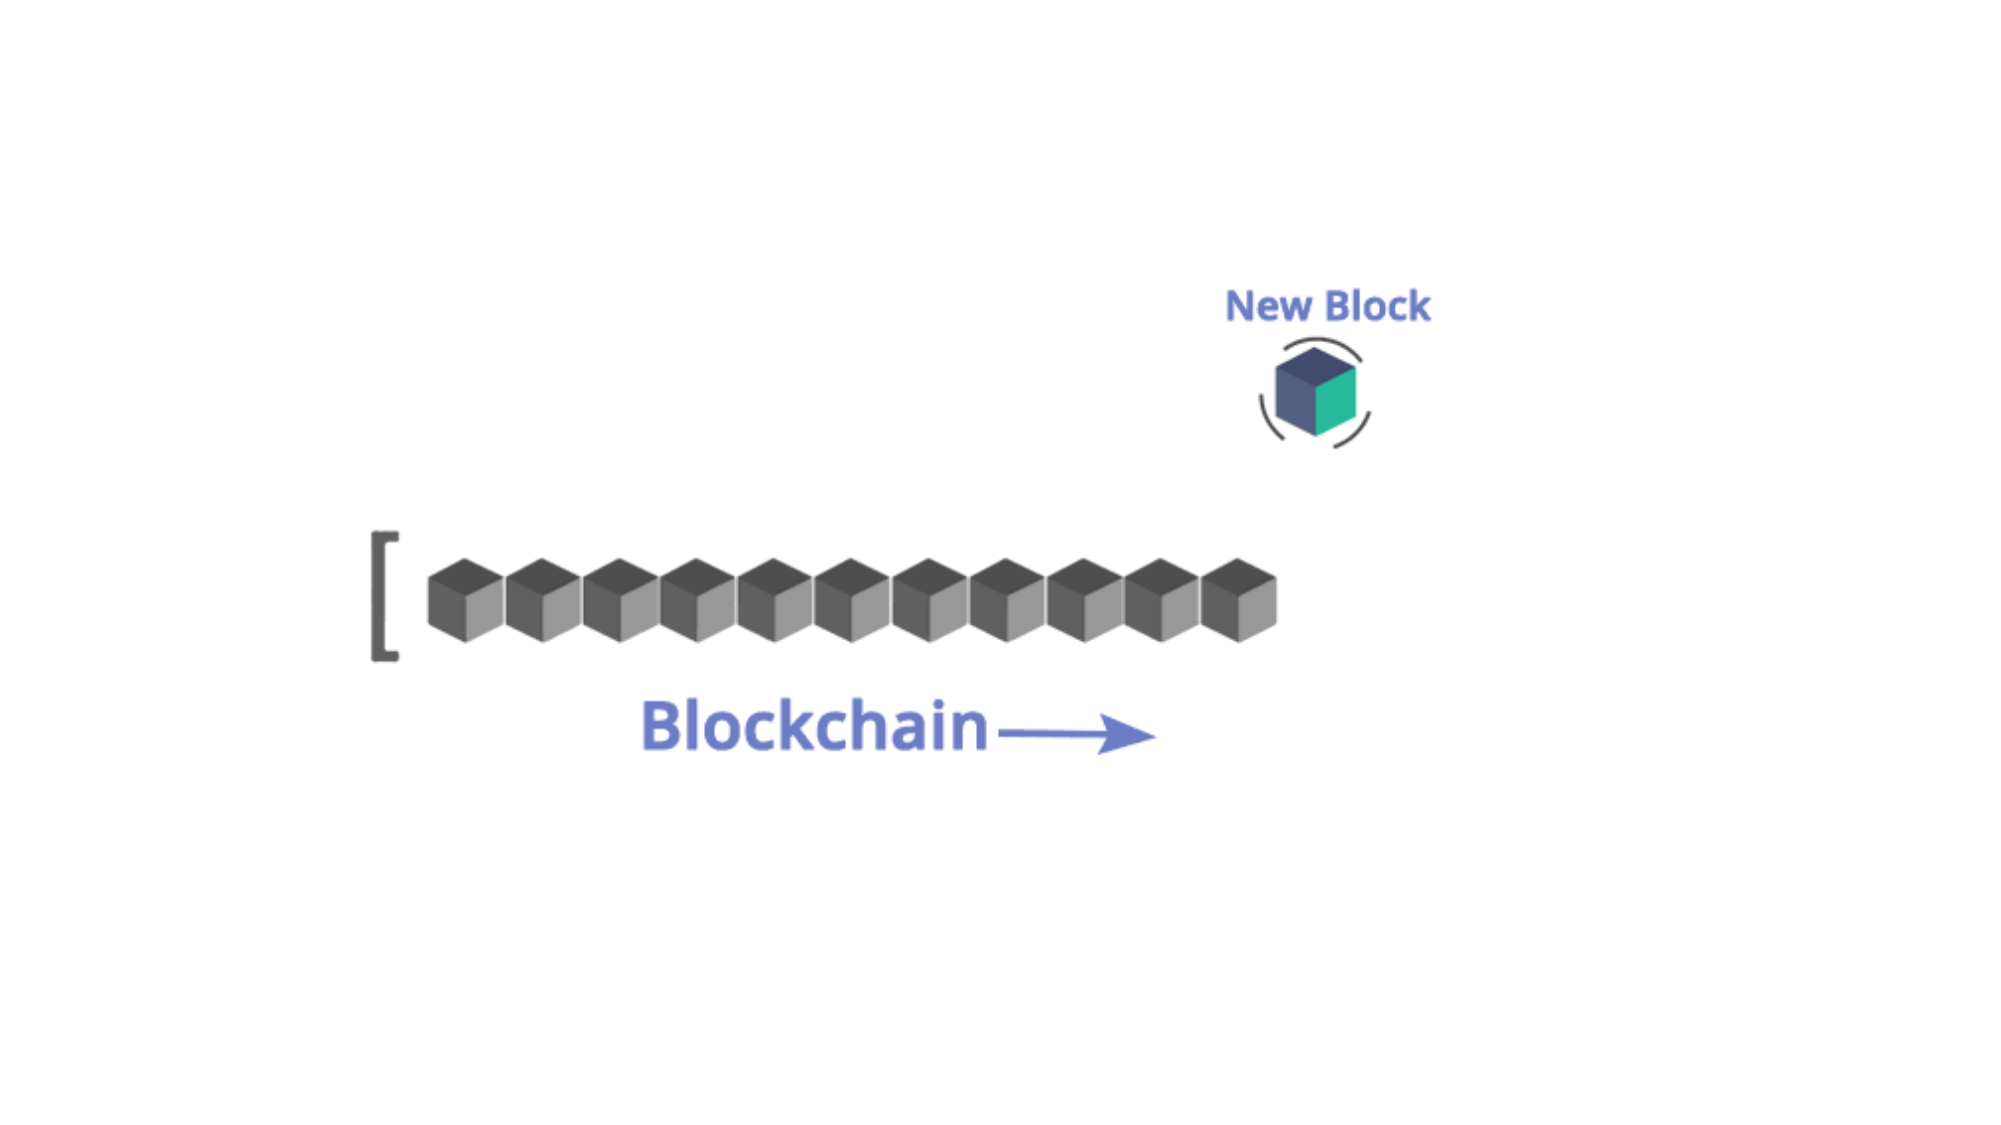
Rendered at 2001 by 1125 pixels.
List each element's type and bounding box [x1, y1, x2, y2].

picture [320, 257, 1750, 791]
